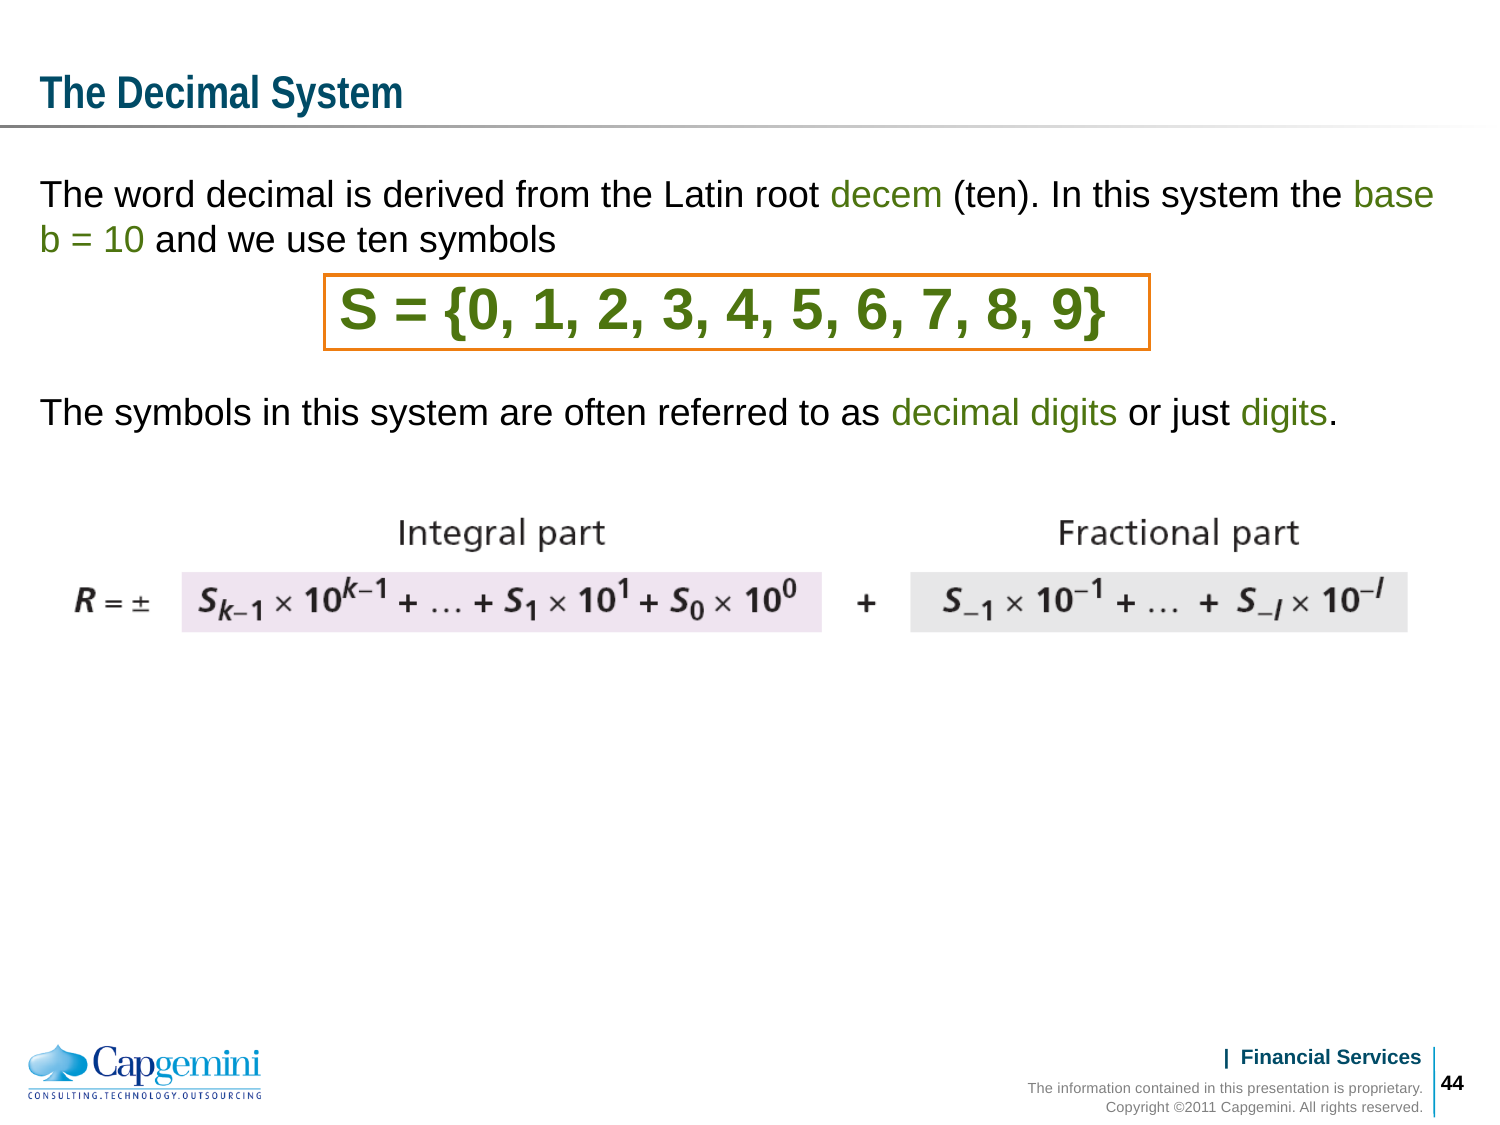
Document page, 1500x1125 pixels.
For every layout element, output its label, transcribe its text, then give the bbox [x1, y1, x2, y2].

picture [39, 499, 1442, 651]
list The word decimal is derived from the Latin root decem (ten). In this system the base b = 10 and we use ten symbols The symbols in this system are often referred to as decimal digits or just digits. [39, 162, 1465, 988]
picture [26, 1043, 263, 1100]
text_box S = {0, 1, 2, 3, 4, 5, 6, 7, 8, 9} [324, 275, 1150, 350]
title The Decimal System [39, 34, 1470, 126]
